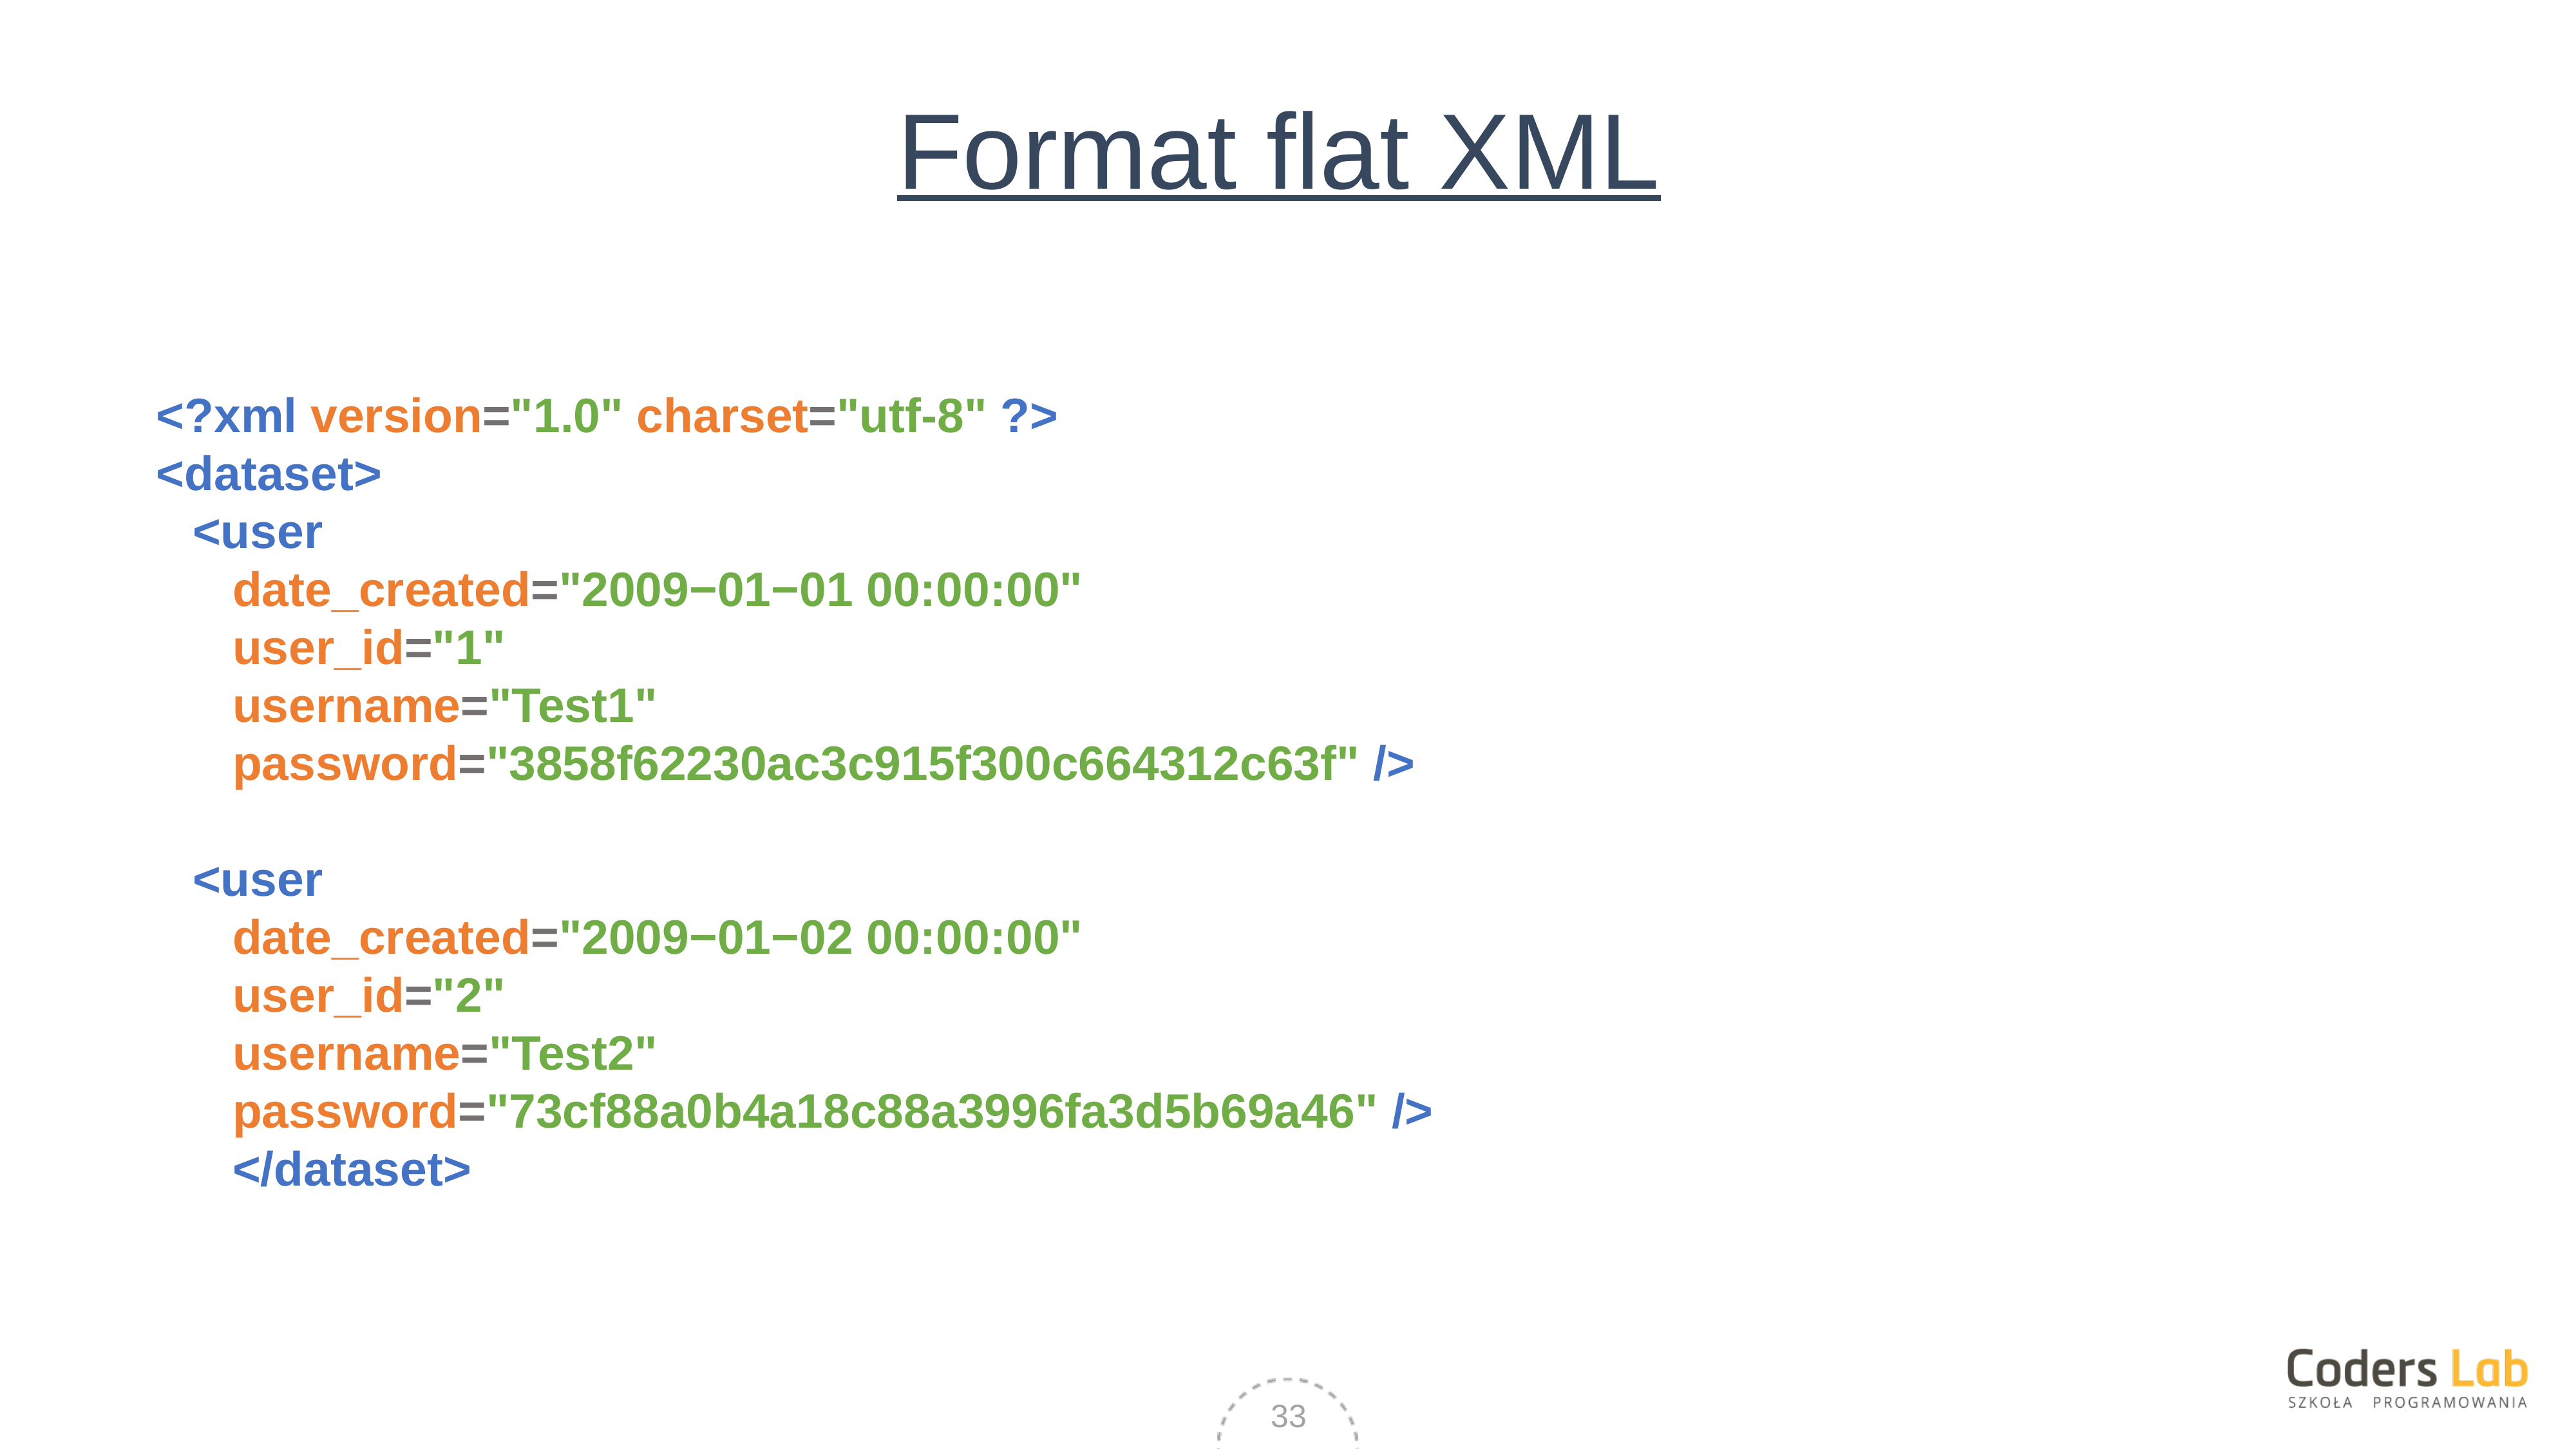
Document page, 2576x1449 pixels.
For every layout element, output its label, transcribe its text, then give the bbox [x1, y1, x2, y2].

picture [1217, 1378, 1359, 1449]
title Format flat XML [290, 77, 2269, 208]
picture [2282, 1340, 2533, 1421]
slide_number 33 [1266, 1395, 1311, 1444]
text_box <?xml version="1.0" charset="utf-8" ?> <dataset> <user date_created="2009−01−01 00:00:00" user_id="1" username="Test1" password="3858f62230ac3c915f300c664312c63f" /> <user date_created="2009−01−02 00:00:00" user_id="2" username="Test2" password="73cf88a0b4a18c88a3996fa3d5b69a46" /> </dataset> [147, 379, 2344, 1201]
